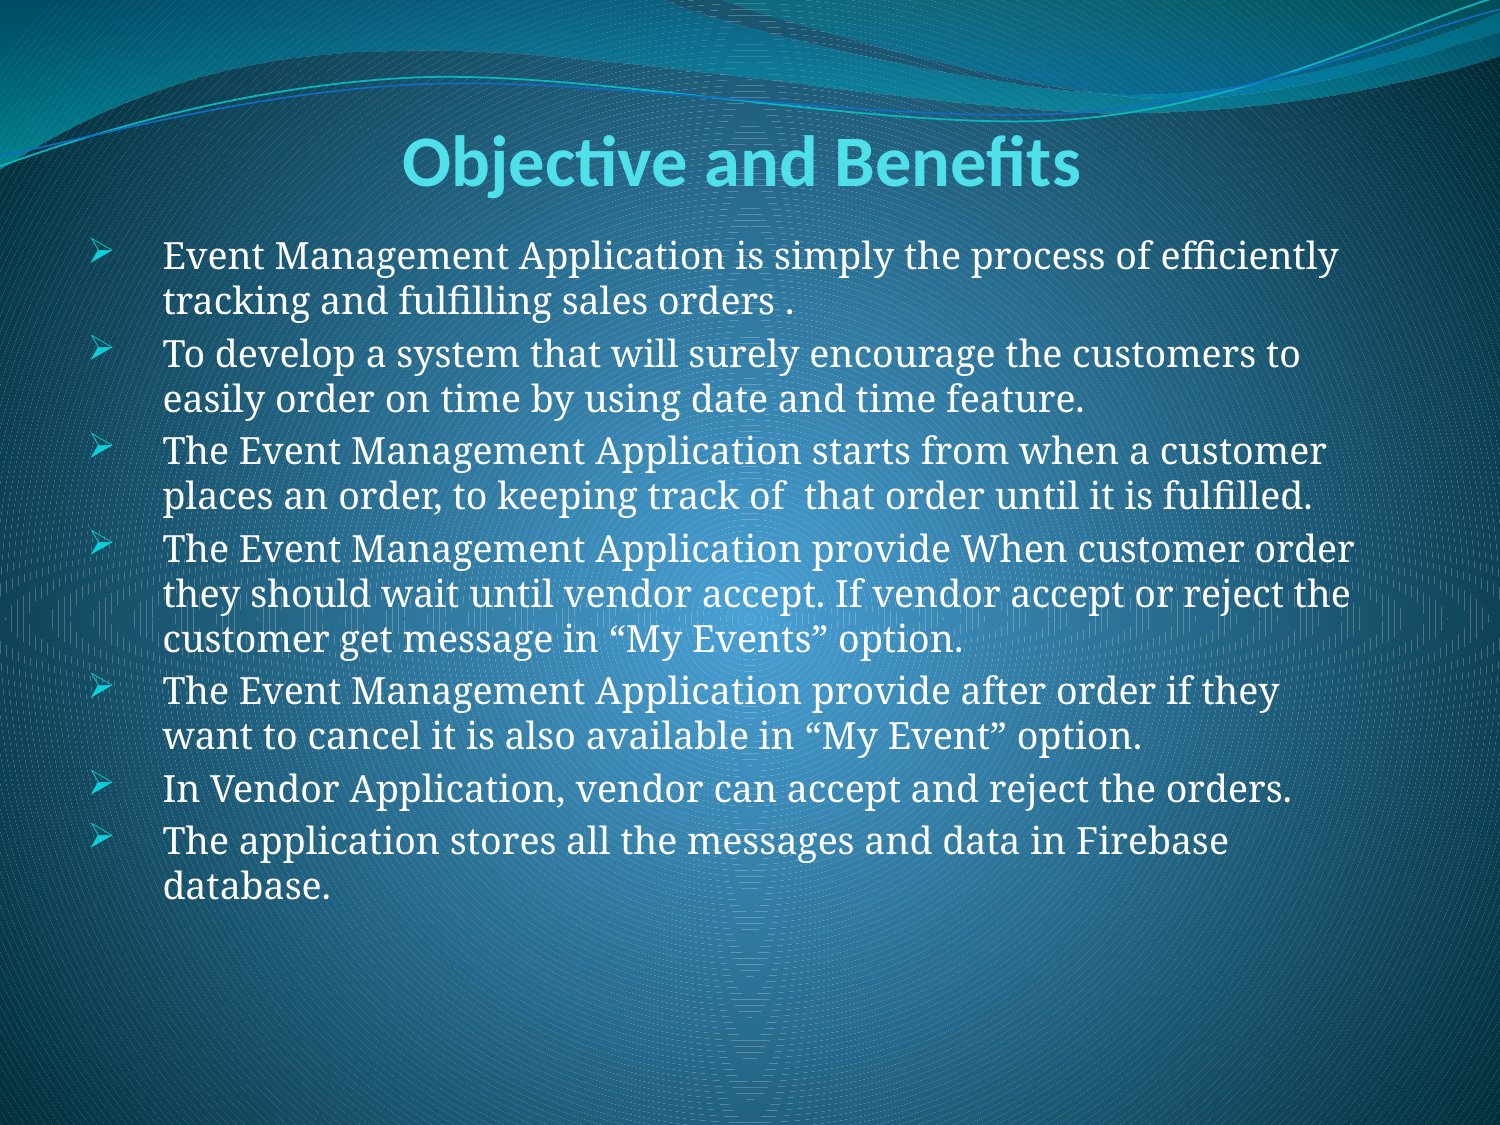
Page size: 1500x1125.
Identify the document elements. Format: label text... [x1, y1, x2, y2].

title Objective and Benefits [87, 112, 1400, 288]
subtitle Event Management Application is simply the process of efficiently tracking and fulfilling sales orders . To develop a system that will surely encourage the customers to easily order on time by using date and time feature. The Event Management Application starts from when a customer places an order, to keeping track of that order until it is fulfilled. The Event Management Application provide When customer order they should wait until vendor accept. If vendor accept or reject the customer get message in “My Events” option. The Event Management Application provide after order if they want to cancel it is also available in “My Event” option. In Vendor Application, vendor can accept and reject the orders. The application stores all the messages and data in Firebase database. [87, 224, 1376, 1013]
